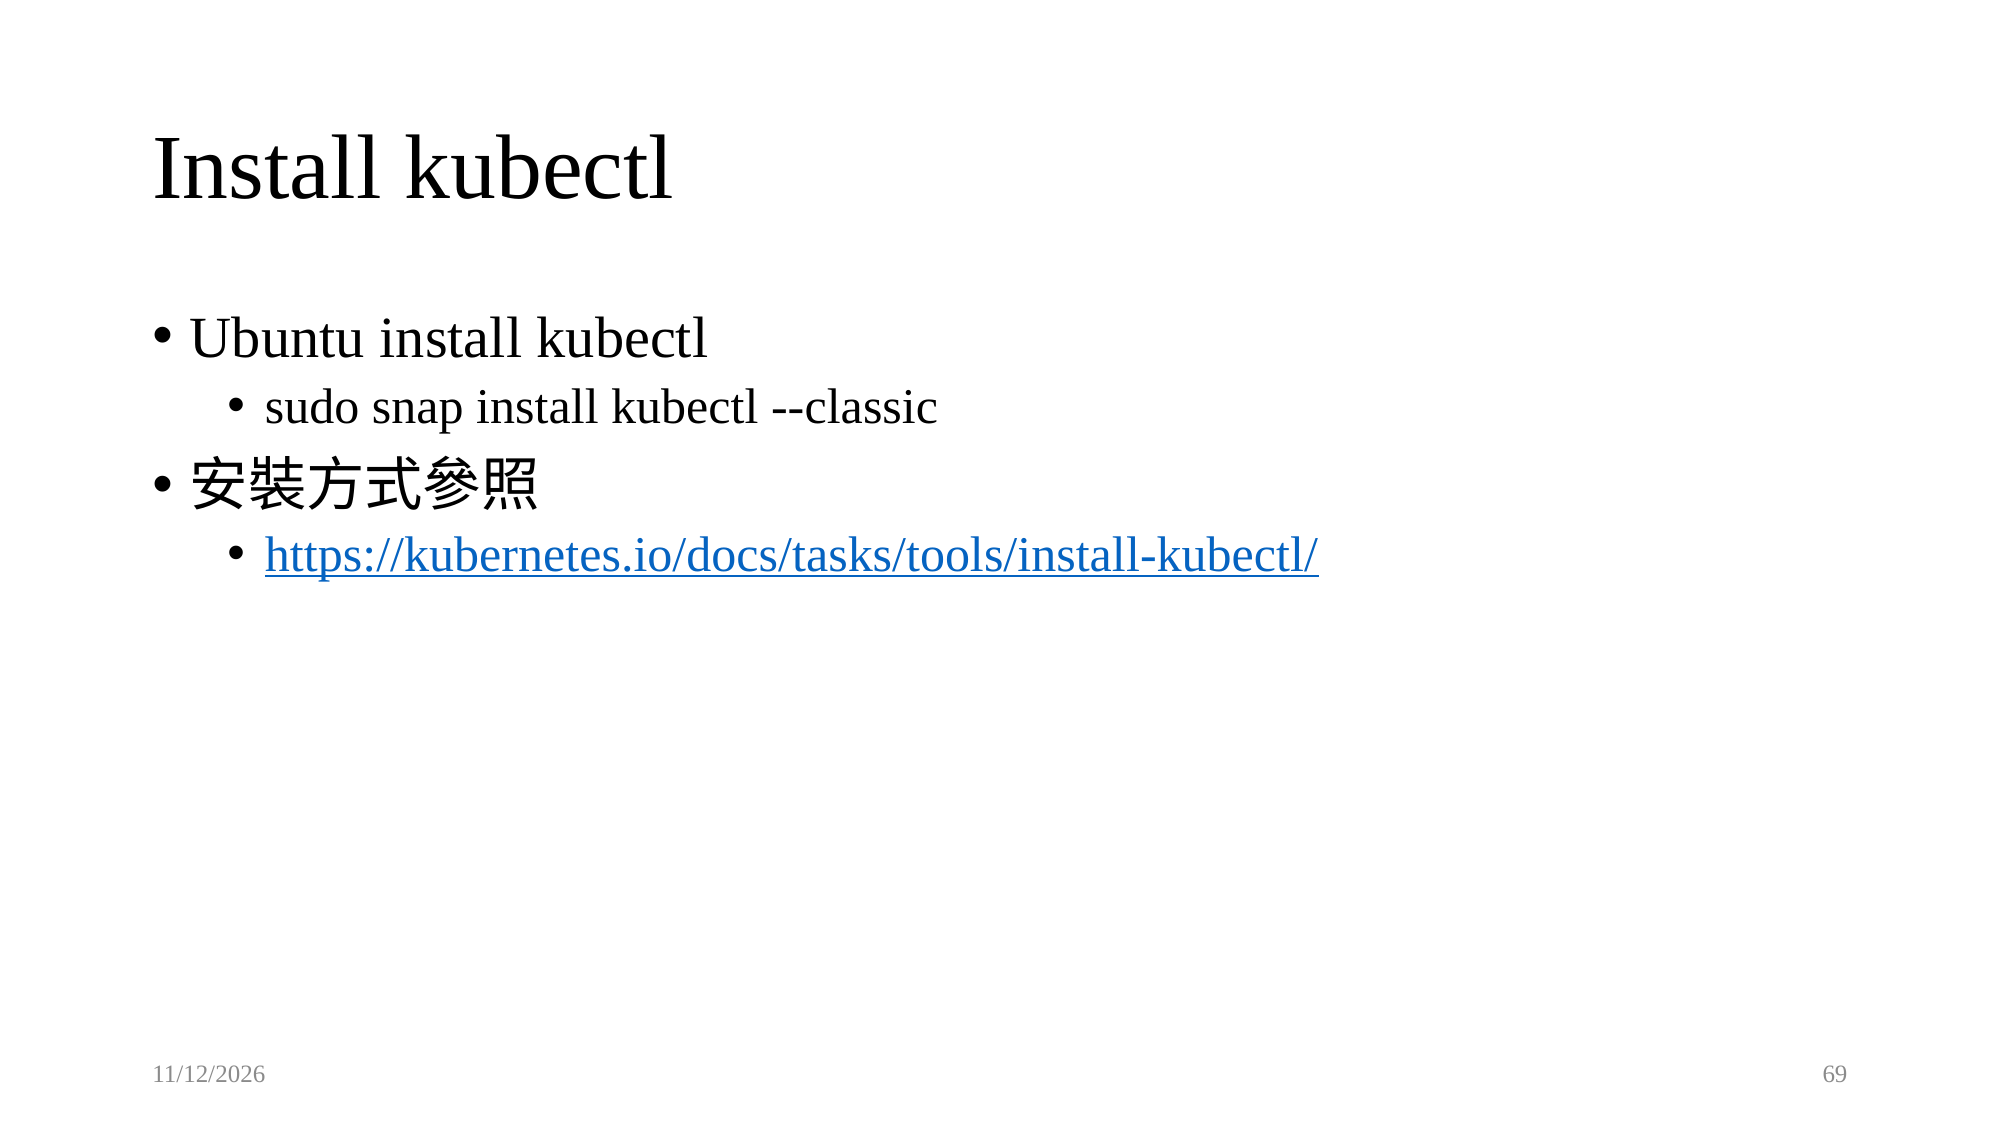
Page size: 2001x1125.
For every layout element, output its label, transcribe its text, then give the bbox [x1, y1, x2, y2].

title Install kubectl [137, 59, 1863, 278]
slide_number 69 [1412, 1042, 1863, 1103]
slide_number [137, 1042, 588, 1103]
list Ubuntu install kubectl sudo snap install kubectl --classic 安裝方式參照 https://kubernetes.io/docs/tasks/tools/install-kubectl/ [137, 299, 1863, 1014]
